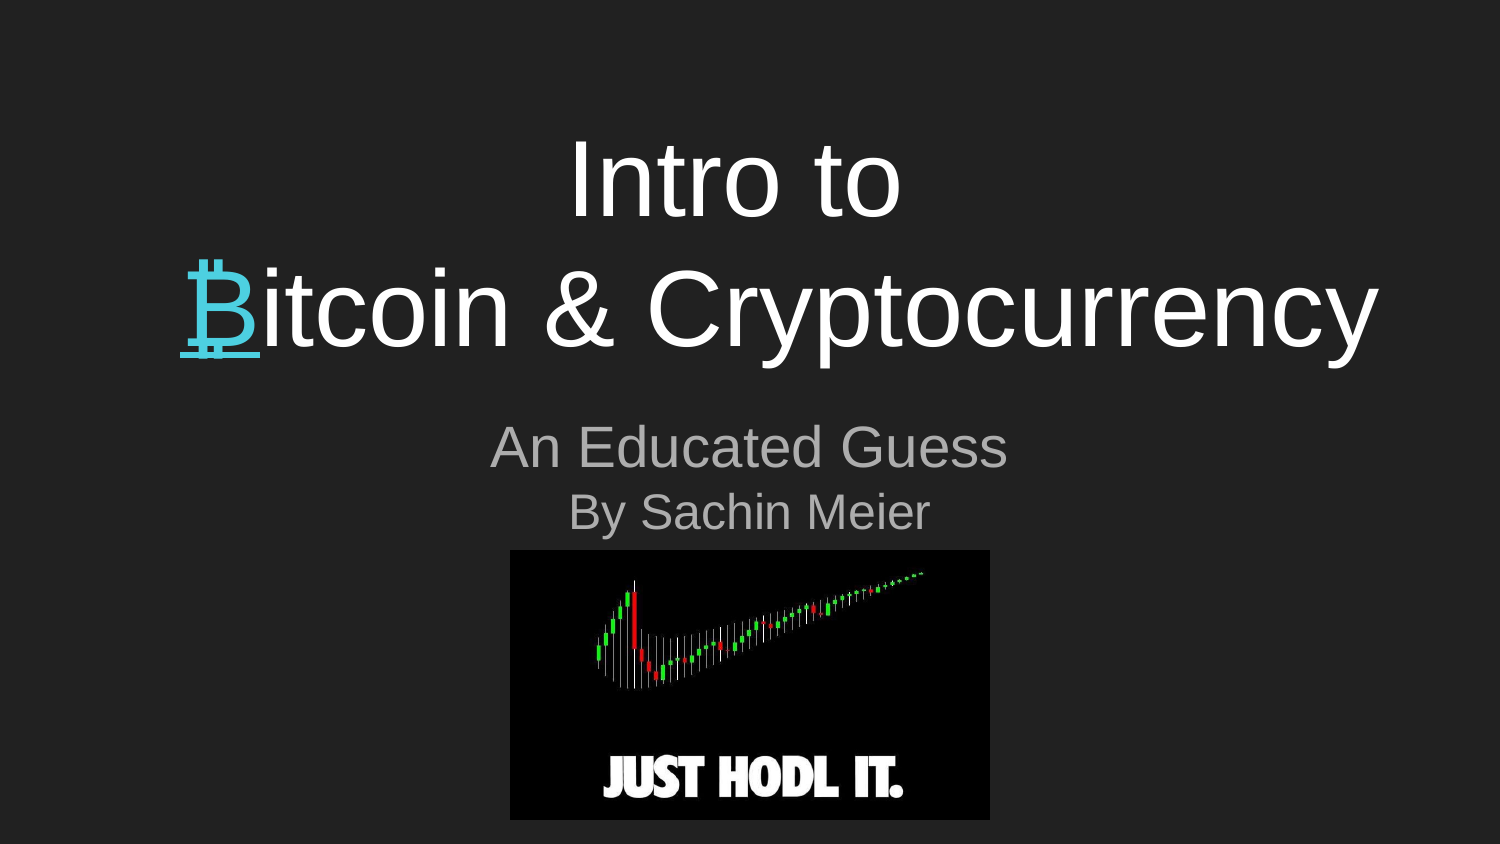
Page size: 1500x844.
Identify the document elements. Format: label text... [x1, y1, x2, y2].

picture [510, 550, 990, 821]
title Intro to ₿itcoin & Cryptocurrency [51, 46, 1449, 383]
subtitle An Educated Guess By Sachin Meier [51, 394, 1449, 525]
